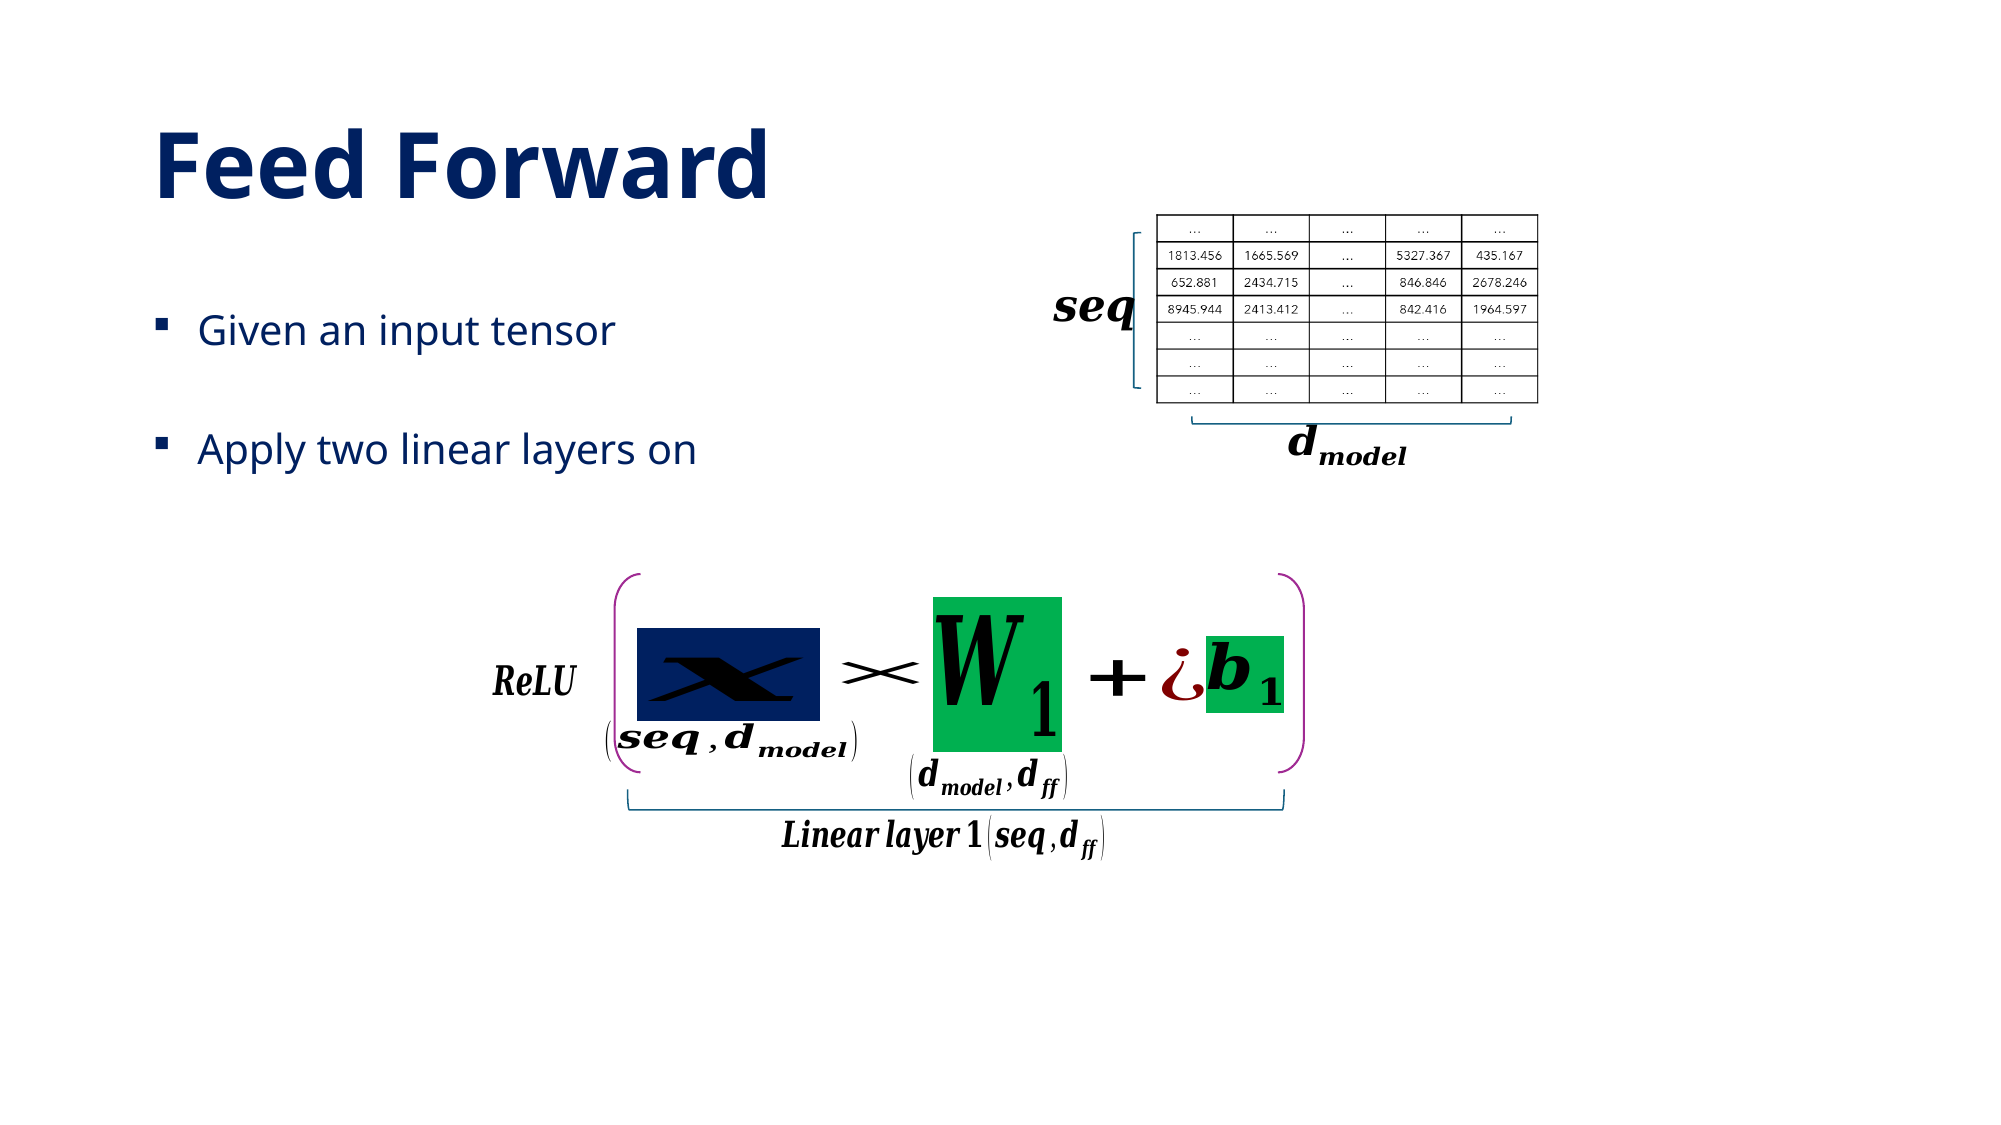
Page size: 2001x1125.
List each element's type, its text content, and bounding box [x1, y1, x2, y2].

title Feed Forward [137, 59, 1863, 278]
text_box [1050, 213, 1540, 471]
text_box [490, 573, 1305, 865]
